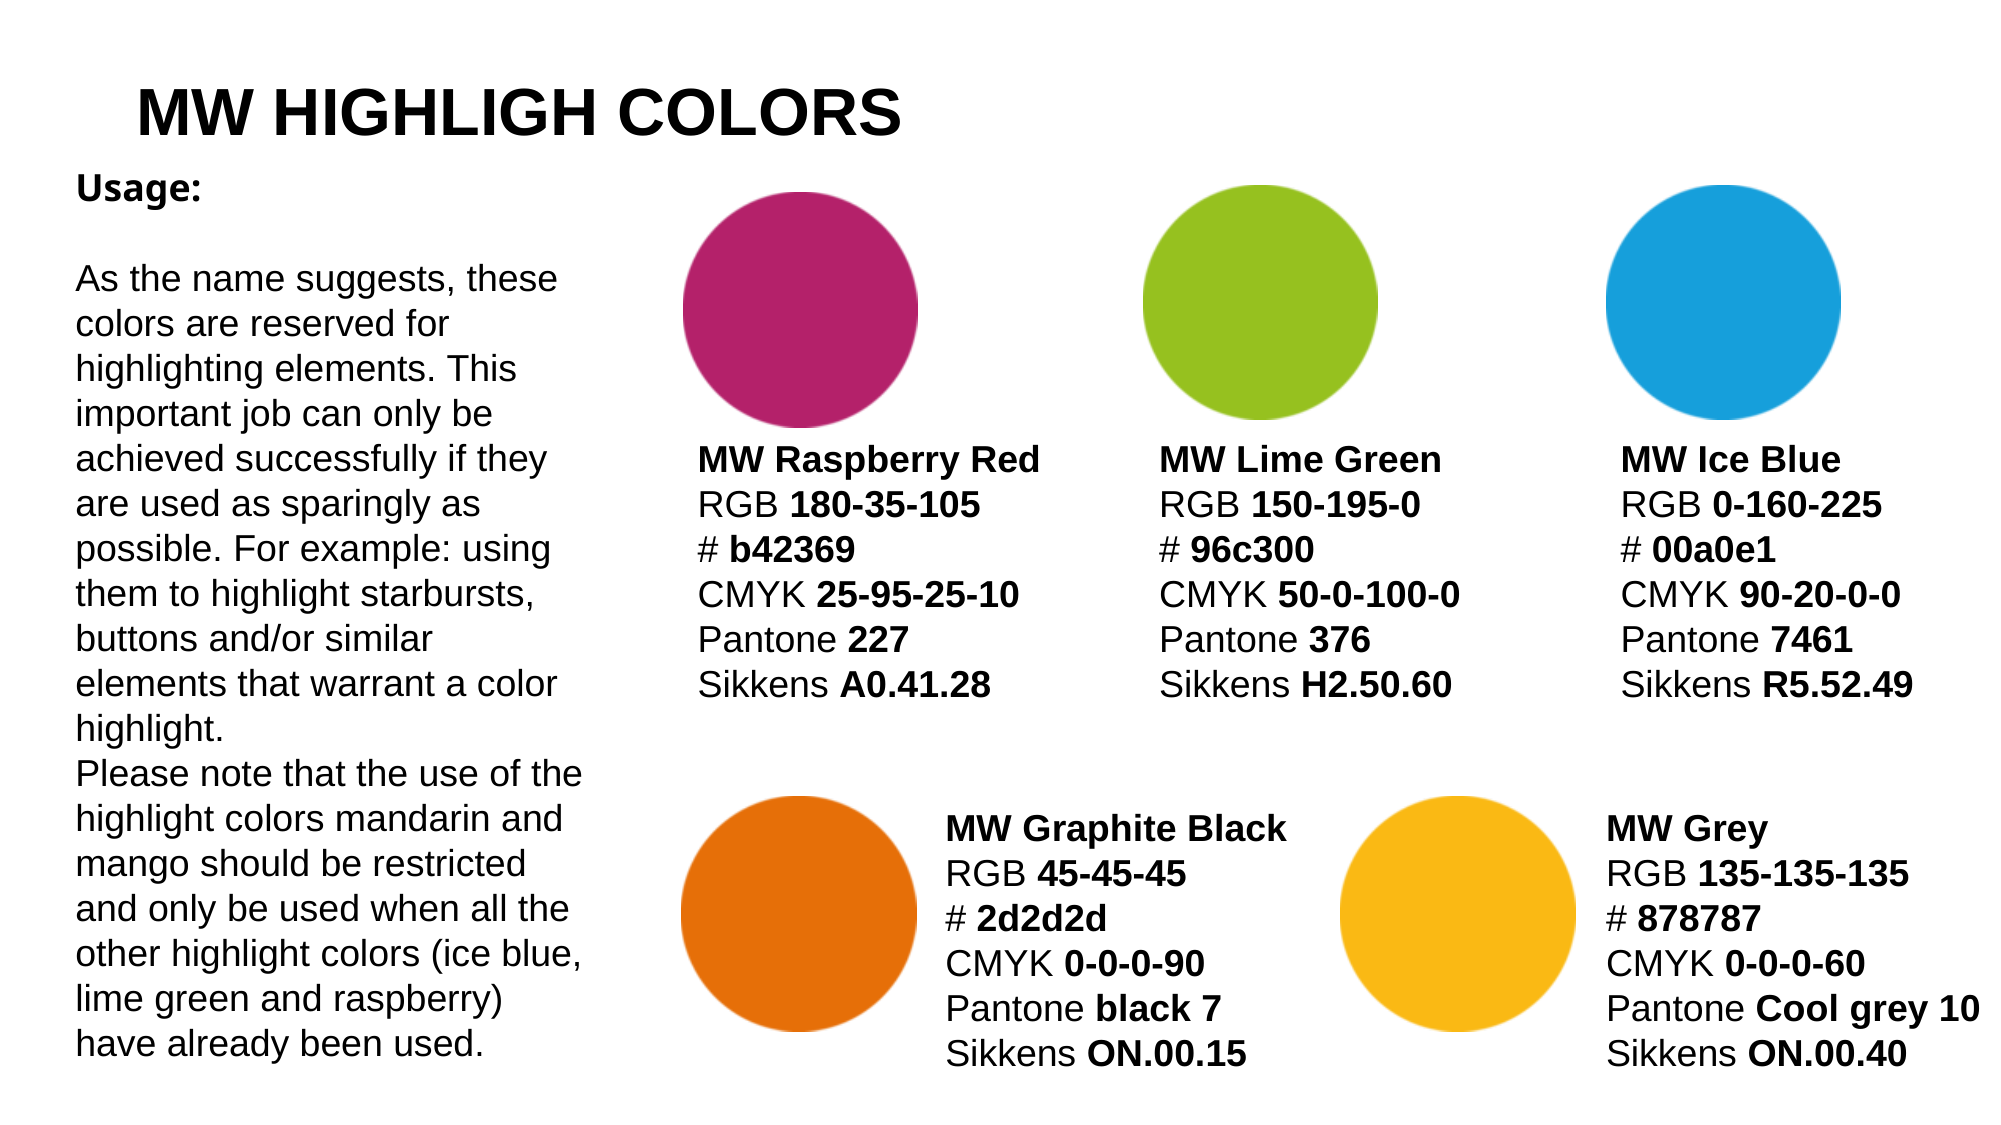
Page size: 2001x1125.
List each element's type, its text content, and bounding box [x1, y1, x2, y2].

picture [1143, 185, 1379, 421]
picture [1340, 796, 1576, 1032]
text_box MW Grey RGB 135-135-135 # 878787 CMYK 0-0-0-60 Pantone Cool grey 10 Sikkens ON.00.40 [1591, 796, 2000, 1082]
text_box MW Ice Blue RGB 0-160-225 # 00a0e1 CMYK 90-20-0-0 Pantone 7461 Sikkens R5.52.49 [1605, 427, 2000, 712]
picture [683, 192, 918, 428]
picture [1606, 185, 1841, 421]
text_box MW Graphite Black RGB 45-45-45 # 2d2d2d CMYK 0-0-0-90 Pantone black 7 Sikkens ON.00.15 [930, 796, 1327, 1082]
text_box MW Lime Green RGB 150-195-0 # 96c300 CMYK 50-0-100-0 Pantone 376 Sikkens H2.50.60 [1144, 427, 1570, 712]
text_box Usage: As the name suggests, these colors are reserved for highlighting elements. This important job can only be achieved successfully if they are used as sparingly as possible. For example: using them to highlight starbursts, buttons and/or similar elements that warrant a color highlight. Please note that the use of the highlight colors mandarin and mango should be restricted and only be used when all the other highlight colors (ice blue, lime green and raspberry) have already been used. [60, 157, 602, 1072]
text_box MW HIGHLIGH COLORS [121, 61, 919, 156]
picture [681, 796, 917, 1032]
text_box MW Raspberry Red RGB 180-35-105 # b42369 CMYK 25-95-25-10 Pantone 227 Sikkens A0.41.28 [683, 427, 1079, 712]
